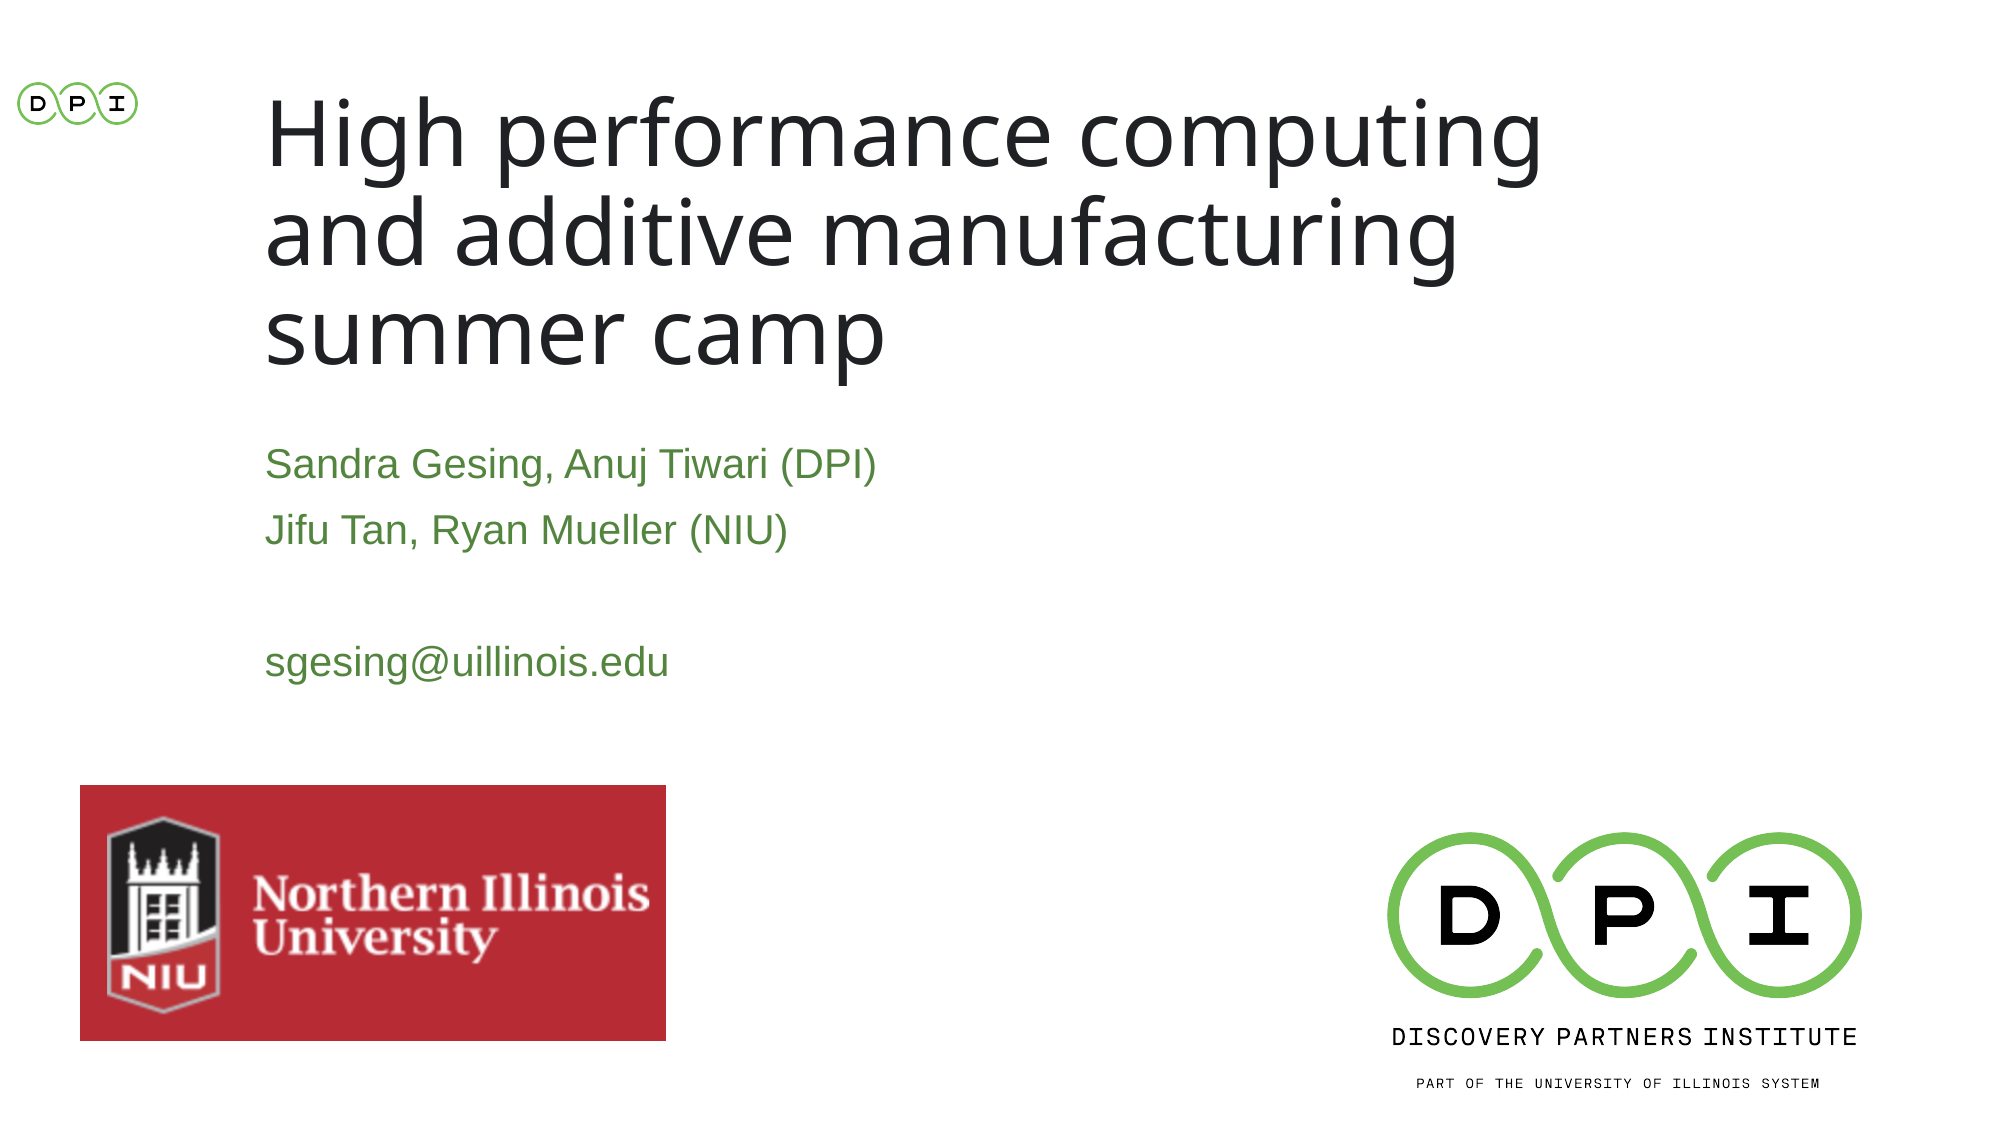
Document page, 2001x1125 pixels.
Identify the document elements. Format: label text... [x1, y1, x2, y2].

title High performance computing and additive manufacturing summer camp [249, 0, 1750, 392]
subtitle Sandra Gesing, Anuj Tiwari (DPI) Jifu Tan, Ryan Mueller (NIU) sgesing@uillinois.edu [249, 435, 1369, 707]
picture [80, 785, 666, 1041]
picture [1387, 832, 1862, 1103]
picture [17, 82, 138, 125]
